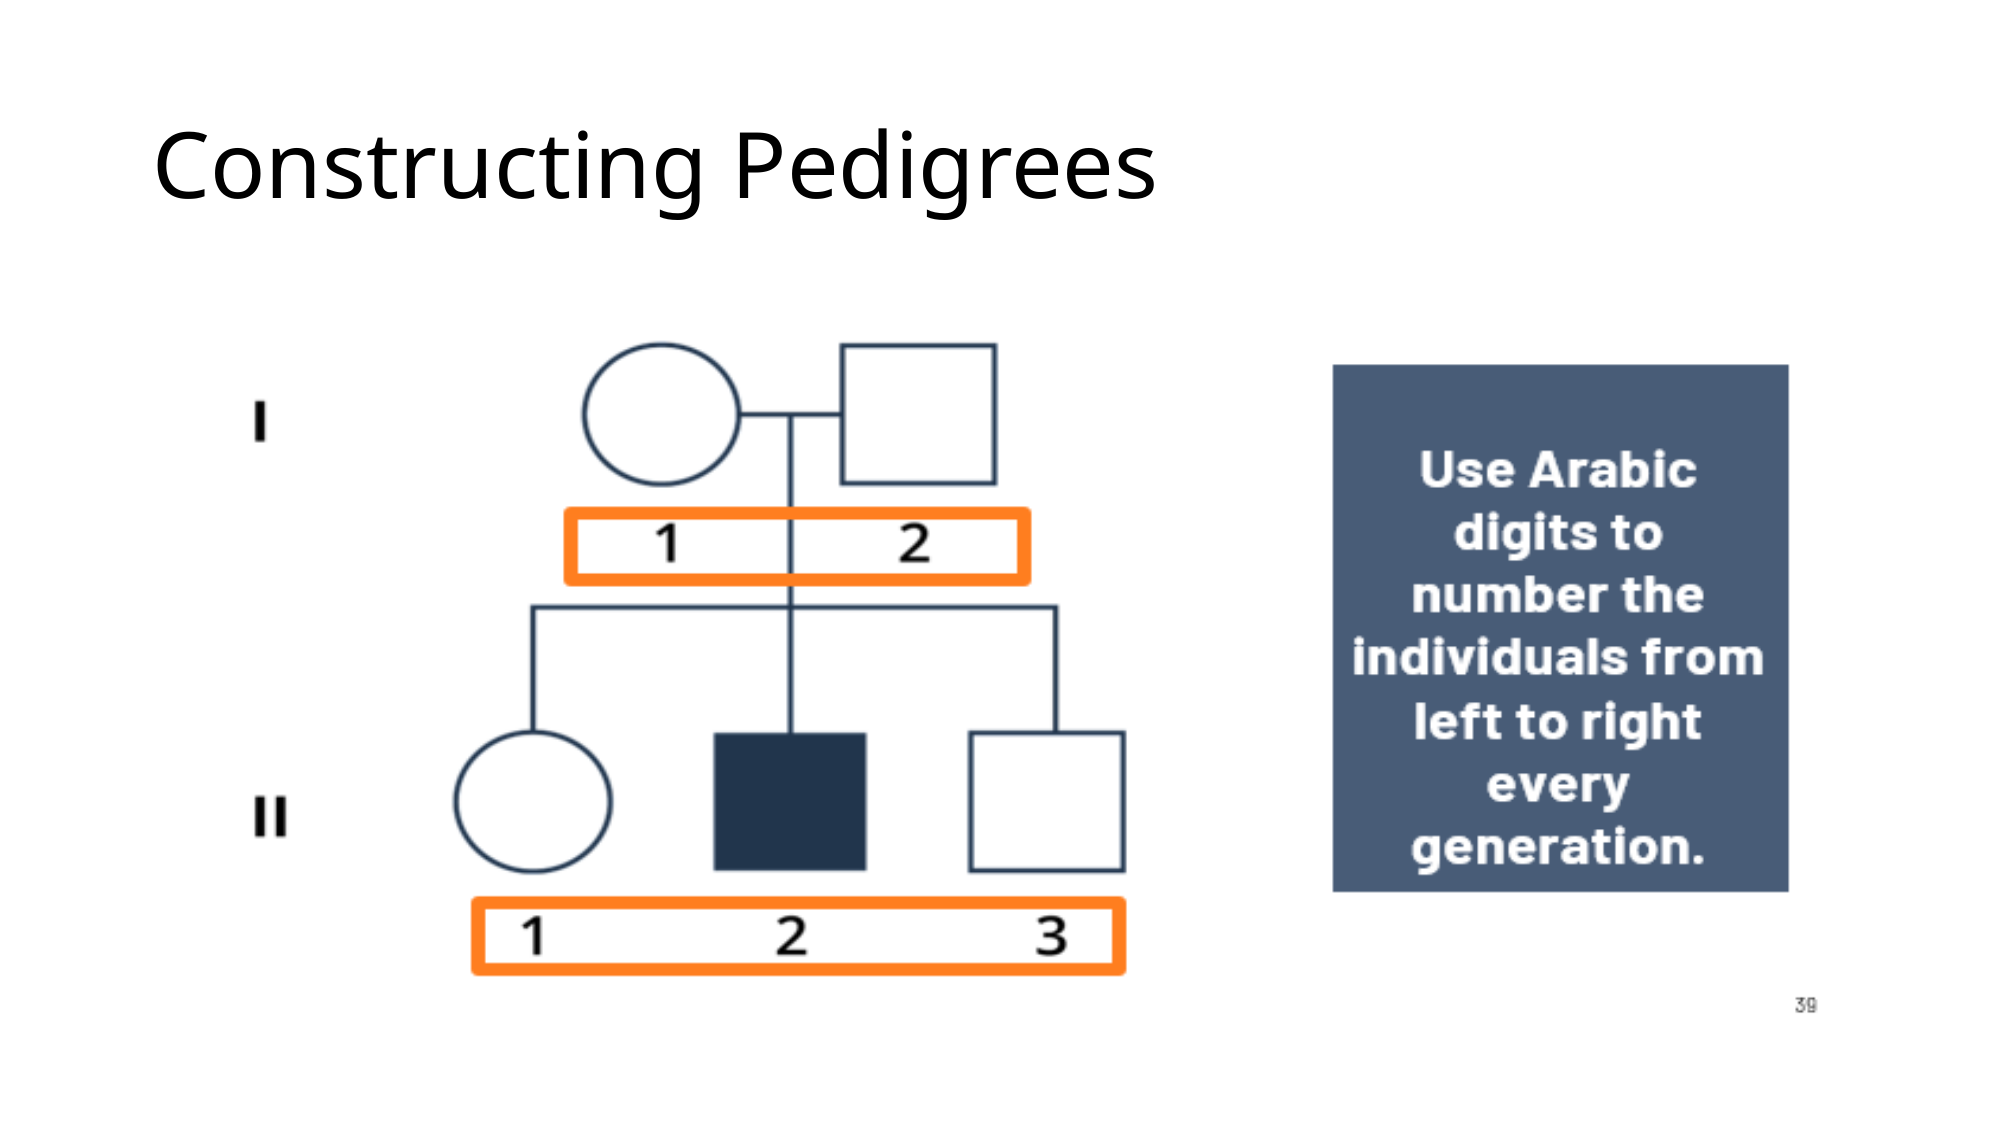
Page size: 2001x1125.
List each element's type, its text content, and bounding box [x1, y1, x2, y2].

title Constructing Pedigrees [137, 59, 1863, 276]
picture [136, 276, 1863, 1026]
